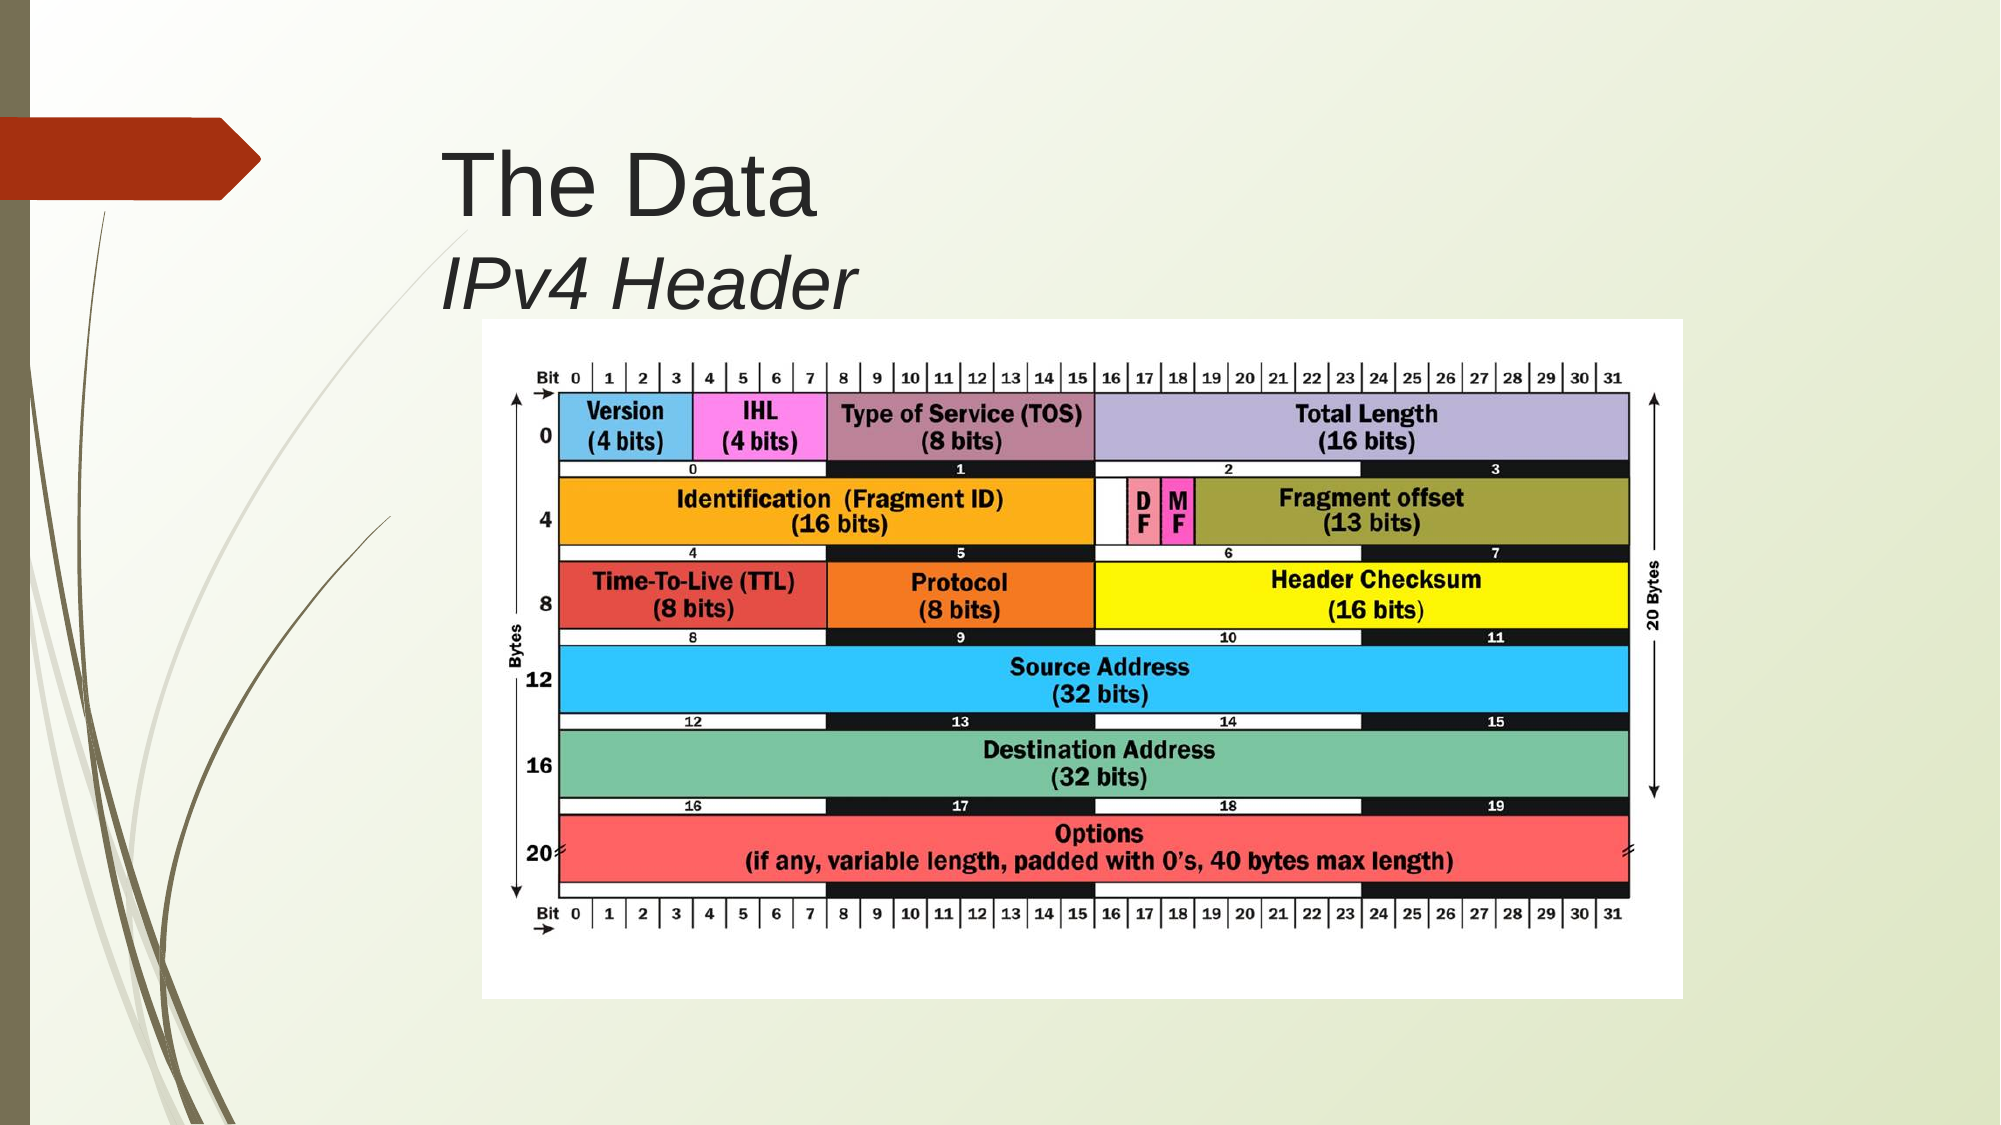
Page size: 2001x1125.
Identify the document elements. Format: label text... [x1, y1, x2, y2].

title The Data IPv4 Header [425, 109, 1888, 320]
picture [481, 319, 1683, 999]
